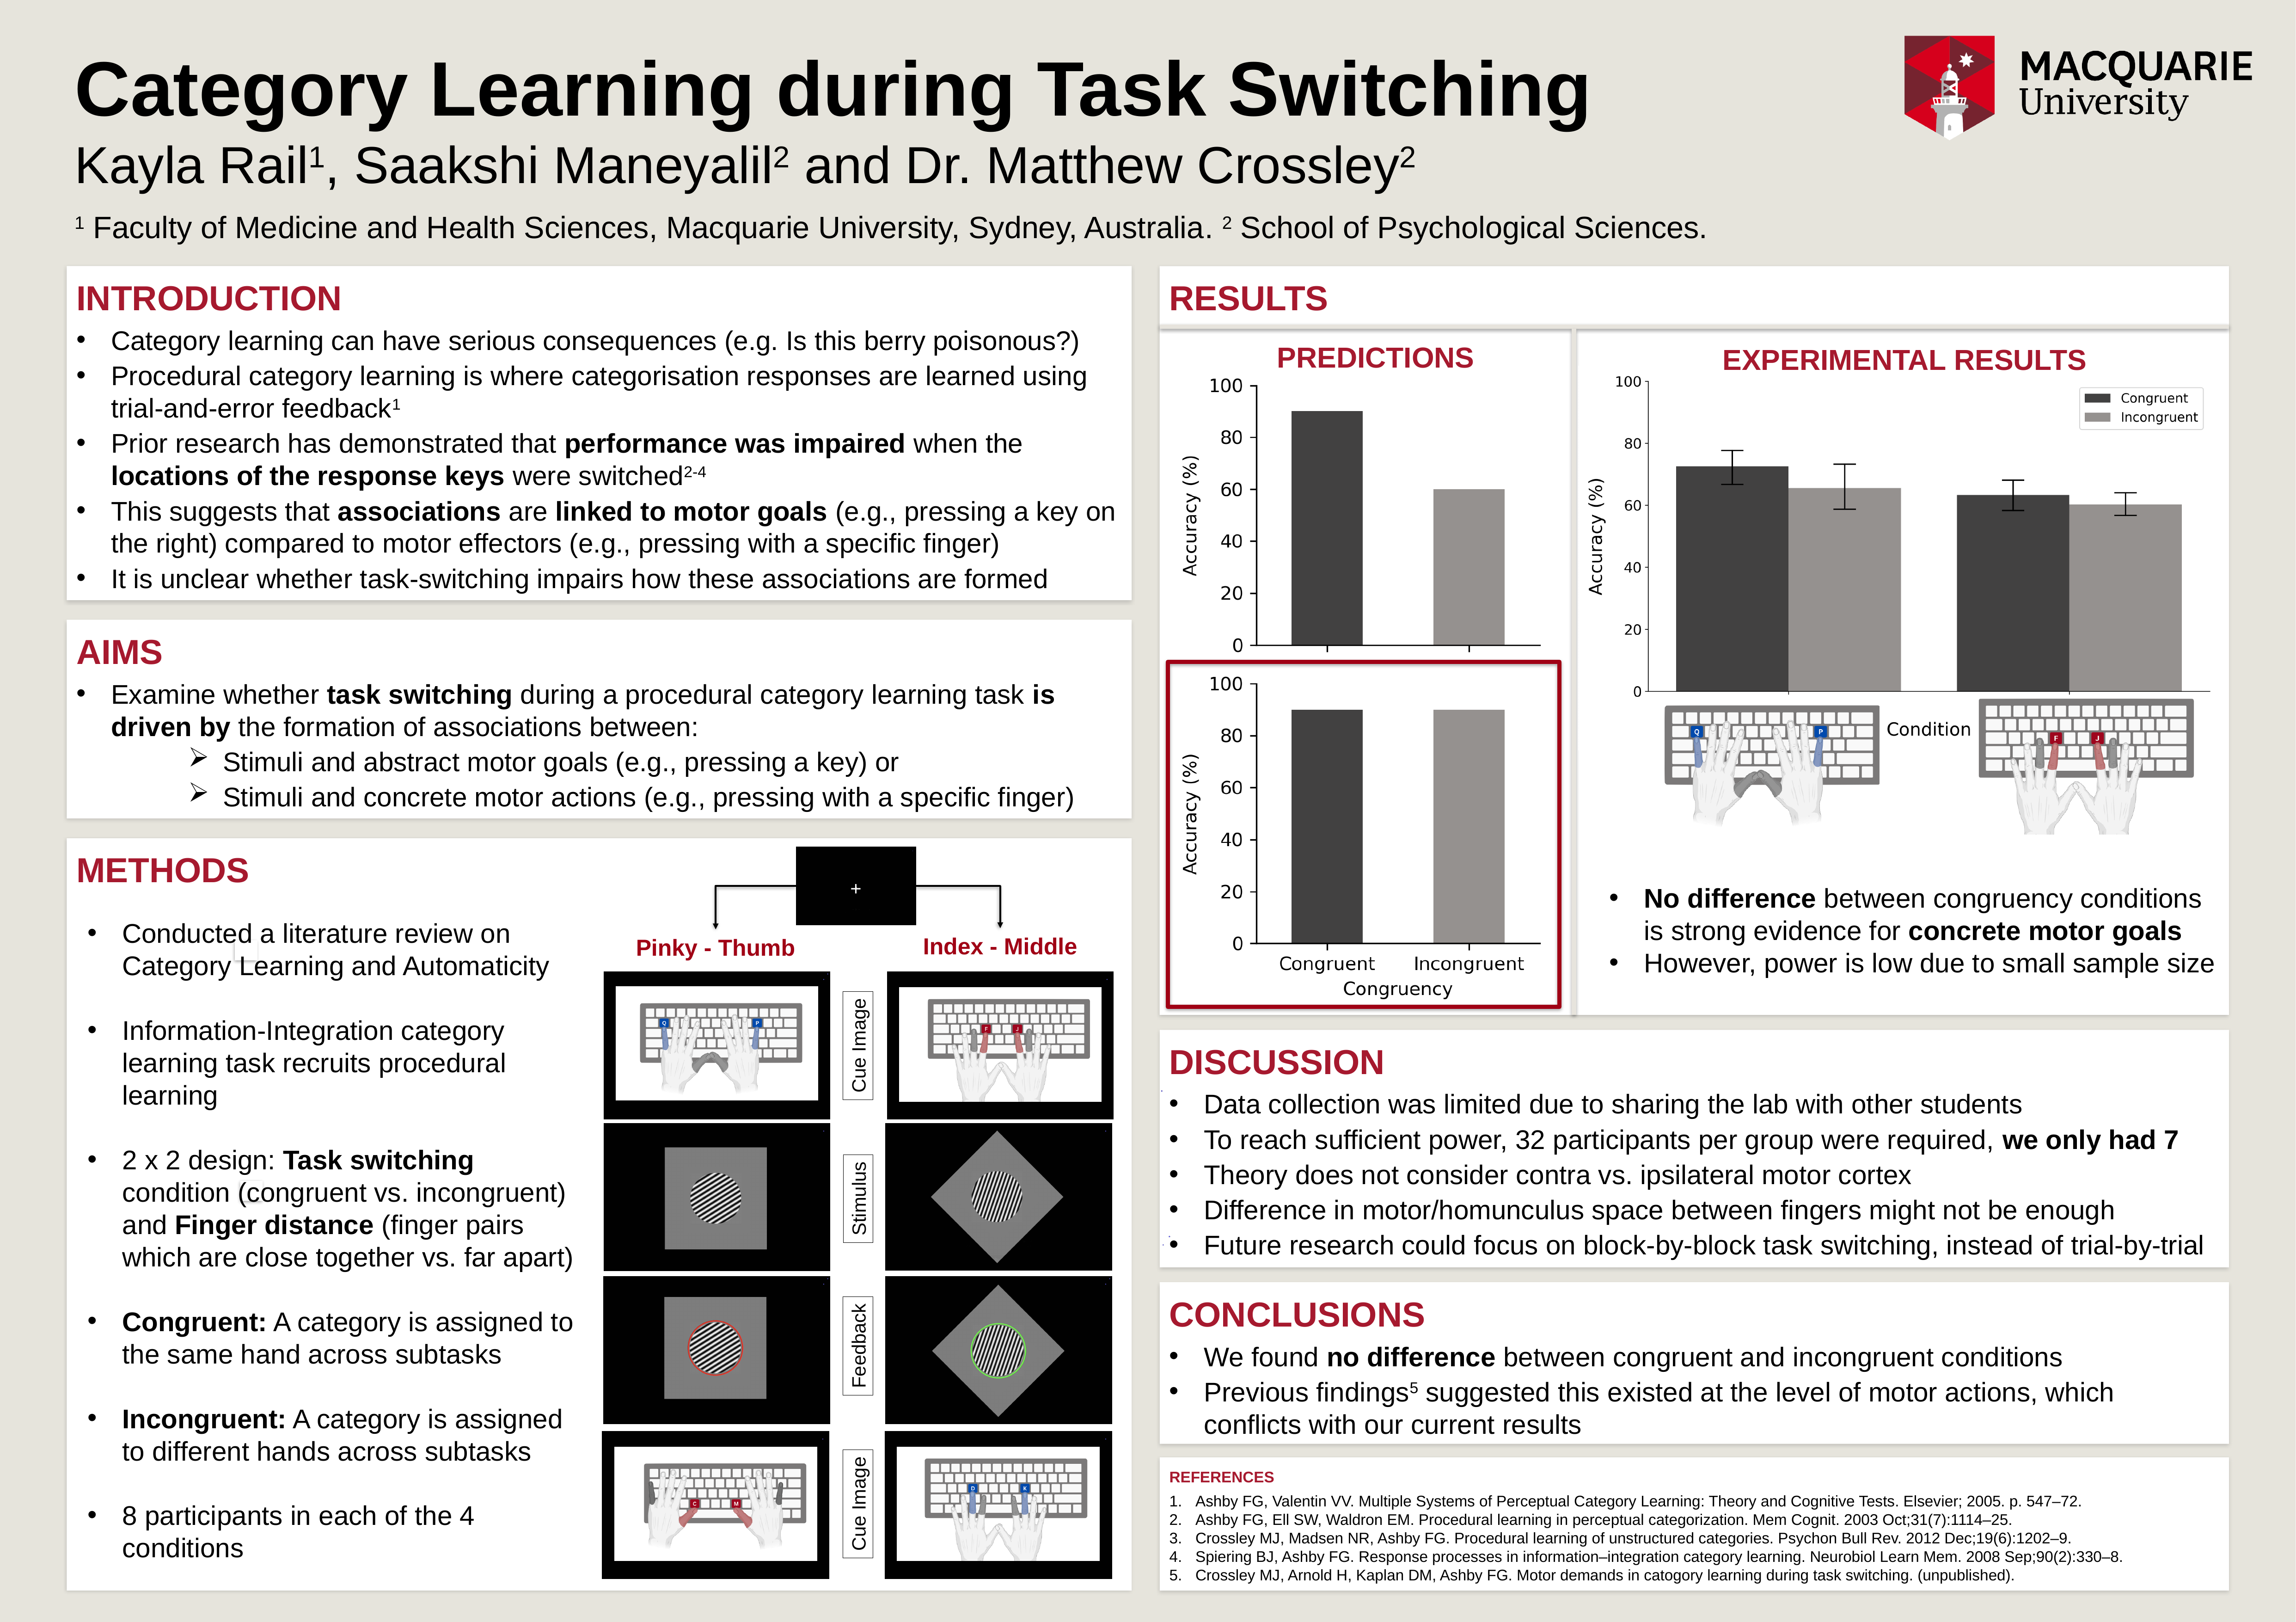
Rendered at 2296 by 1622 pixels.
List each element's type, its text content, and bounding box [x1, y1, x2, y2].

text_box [716, 885, 796, 930]
text_box Cue Image [843, 1464, 873, 1558]
text_box Kayla Rail1, Saakshi Maneyalil2 and Dr. Matthew Crossley2 [67, 128, 1481, 197]
text_box AIMS Examine whether task switching during a procedural category learning task is driven by the formation of associations between: Stimuli and abstract motor goals (e.g., pressing a key) or Stimuli and concrete motor actions (e.g., pressing with a specific finger) [67, 620, 1132, 819]
text_box CONCLUSIONS We found no difference between congruent and incongruent conditions Previous findings5 suggested this existed at the level of motor actions, which conflicts with our current results [1176, 1282, 2229, 1444]
text_box DISCUSSION Data collection was limited due to sharing the lab with other students To reach sufficient power, 32 participants per group were required, we only had 7 Theory does not consider contra vs. ipsilateral motor cortex Difference in motor/homunculus space between fingers might not be enough Future research could focus on block-by-block task switching, instead of trial-by-trial [1159, 1030, 2229, 1267]
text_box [916, 885, 1001, 928]
text_box Category Learning during Task Switching [67, 35, 1884, 135]
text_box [796, 847, 916, 925]
text_box 1 Faculty of Medicine and Health Sciences, Macquarie University, Sydney, Australia. 2 School of Psychological Sciences. [67, 204, 1738, 248]
text_box Index - Middle [913, 928, 1087, 963]
text_box INTRODUCTION Category learning can have serious consequences (e.g. Is this berry poisonous?) Procedural category learning is where categorisation responses are learned using trial-and-error feedback1 Prior research has demonstrated that performance was impaired when the locations of the response keys were switched2-4 This suggests that associations are linked to motor goals (e.g., pressing a key on the right) compared to motor effectors (e.g., pressing with a specific finger) It is unclear whether task-switching impairs how these associations are formed [67, 266, 1132, 600]
picture [541, 971, 1173, 1579]
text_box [602, 1431, 829, 1579]
text_box REFERENCES Ashby FG, Valentin VV. Multiple Systems of Perceptual Category Learning: Theory and Cognitive Tests. Elsevier; 2005. p. 547–72. Ashby FG, Ell SW, Waldron EM. Procedural learning in perceptual categorization. Mem Cognit. 2003 Oct;31(7):1114–25. Crossley MJ, Madsen NR, Ashby FG. Procedural learning of unstructured categories. Psychon Bull Rev. 2012 Dec;19(6):1202–9. Spiering BJ, Ashby FG. Response processes in information–integration category learning. Neurobiol Learn Mem. 2008 Sep;90(2):330–8. Crossley MJ, Arnold H, Kaplan DM, Ashby FG. Motor demands in catogory learning during task switching. (unpublished). [1159, 1457, 2229, 1591]
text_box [1578, 366, 2219, 835]
text_box METHODS Sample Text Column 1w [67, 838, 1132, 1591]
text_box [234, 940, 263, 1201]
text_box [1159, 266, 2229, 1015]
text_box Conducted a literature review on Category Learning and Automaticity Information-Integration category learning task recruits procedural learning 2 x 2 design: Task switching condition (congruent vs. incongruent) and Finger distance (finger pairs which are close together vs. far apart) Congruent: A category is assigned to the same hand across subtasks Incongruent: A category is assigned to different hands across subtasks 8 participants in each of the 4 conditions [80, 912, 594, 1599]
picture [1859, 0, 2296, 164]
text_box Cue Image [843, 991, 873, 1078]
picture [1162, 358, 1560, 1007]
text_box Pinky - Thumb [629, 929, 802, 964]
